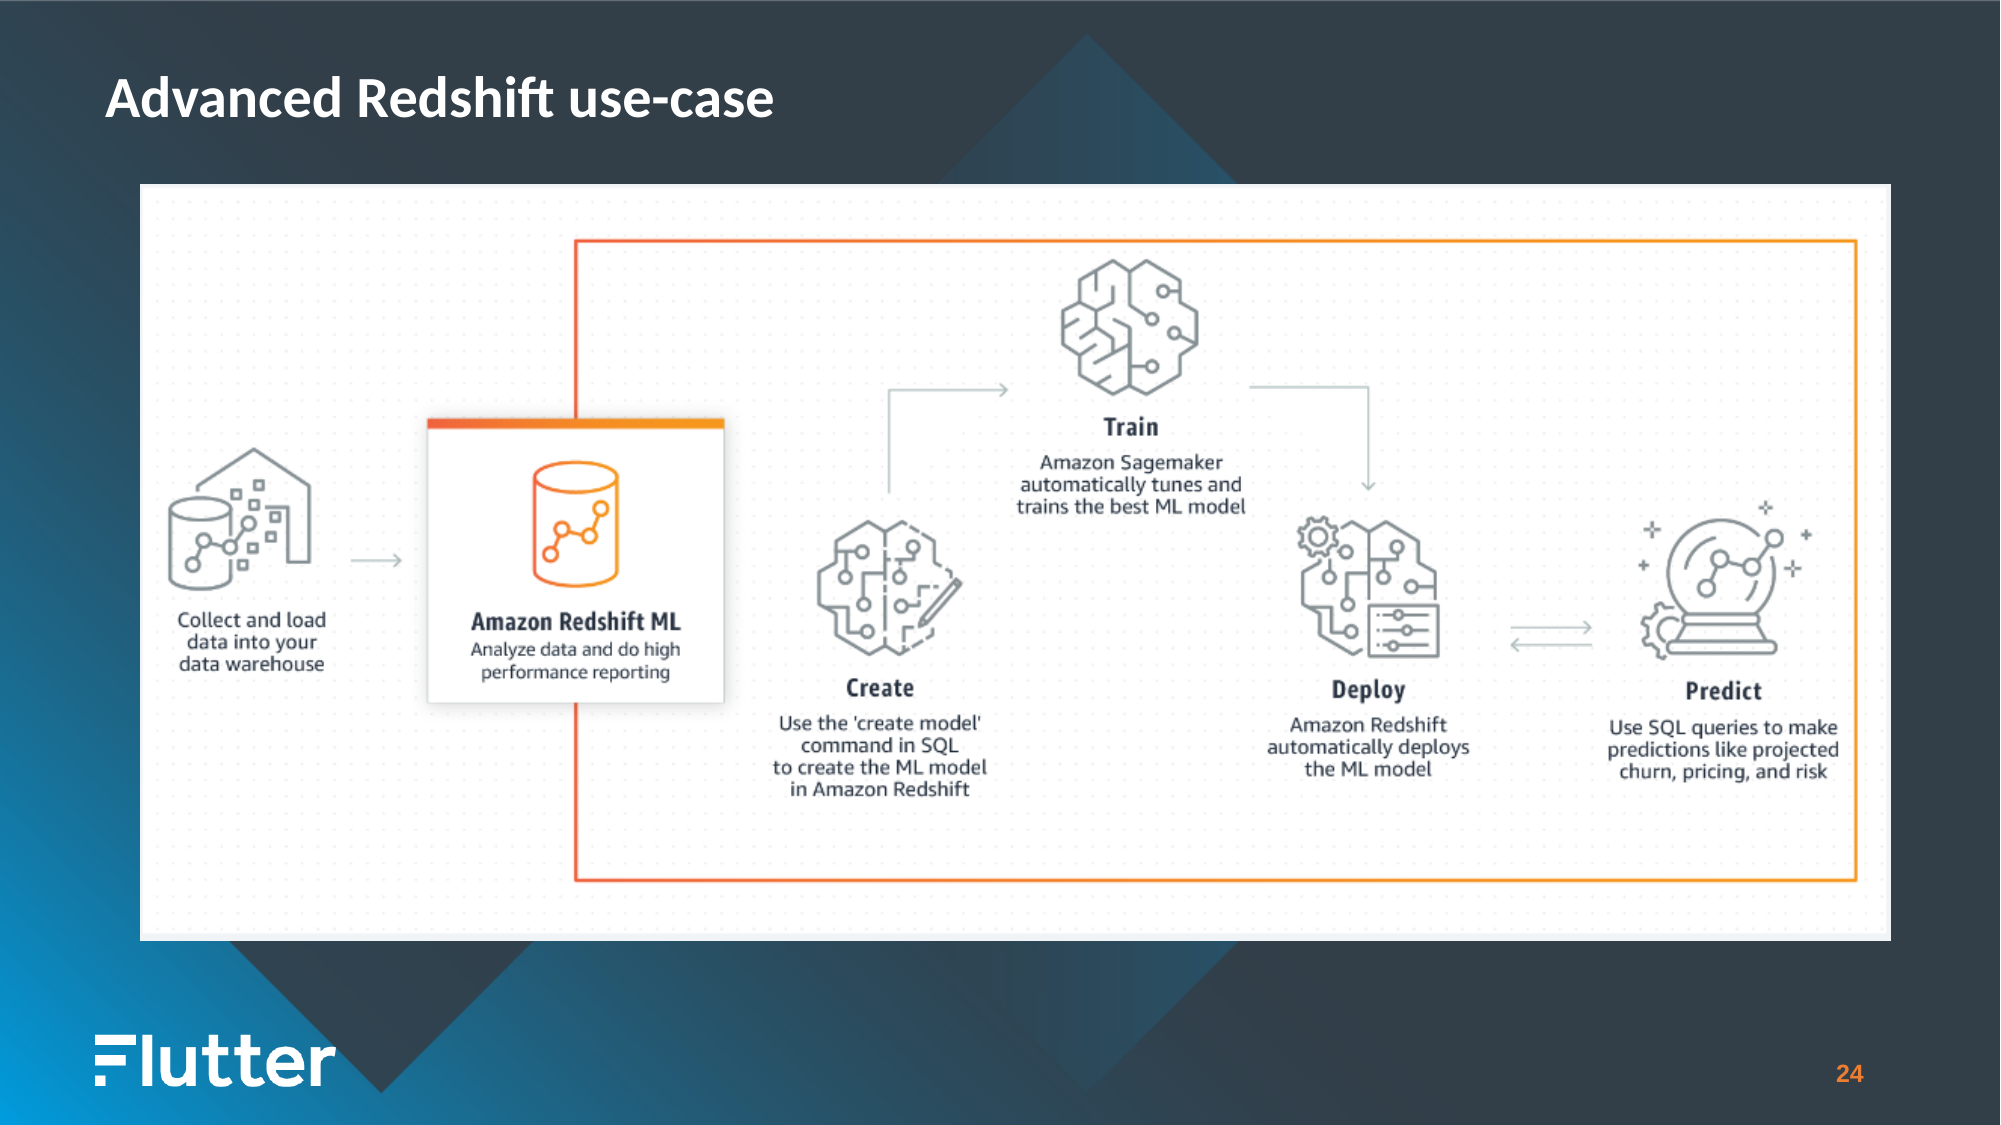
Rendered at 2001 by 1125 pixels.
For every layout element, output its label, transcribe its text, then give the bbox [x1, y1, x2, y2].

text_box Advanced Redshift use-case [90, 51, 790, 137]
picture [96, 1076, 105, 1085]
picture [96, 1056, 125, 1065]
picture [96, 1035, 135, 1044]
picture [143, 1035, 152, 1085]
picture [0, 0, 2000, 1125]
